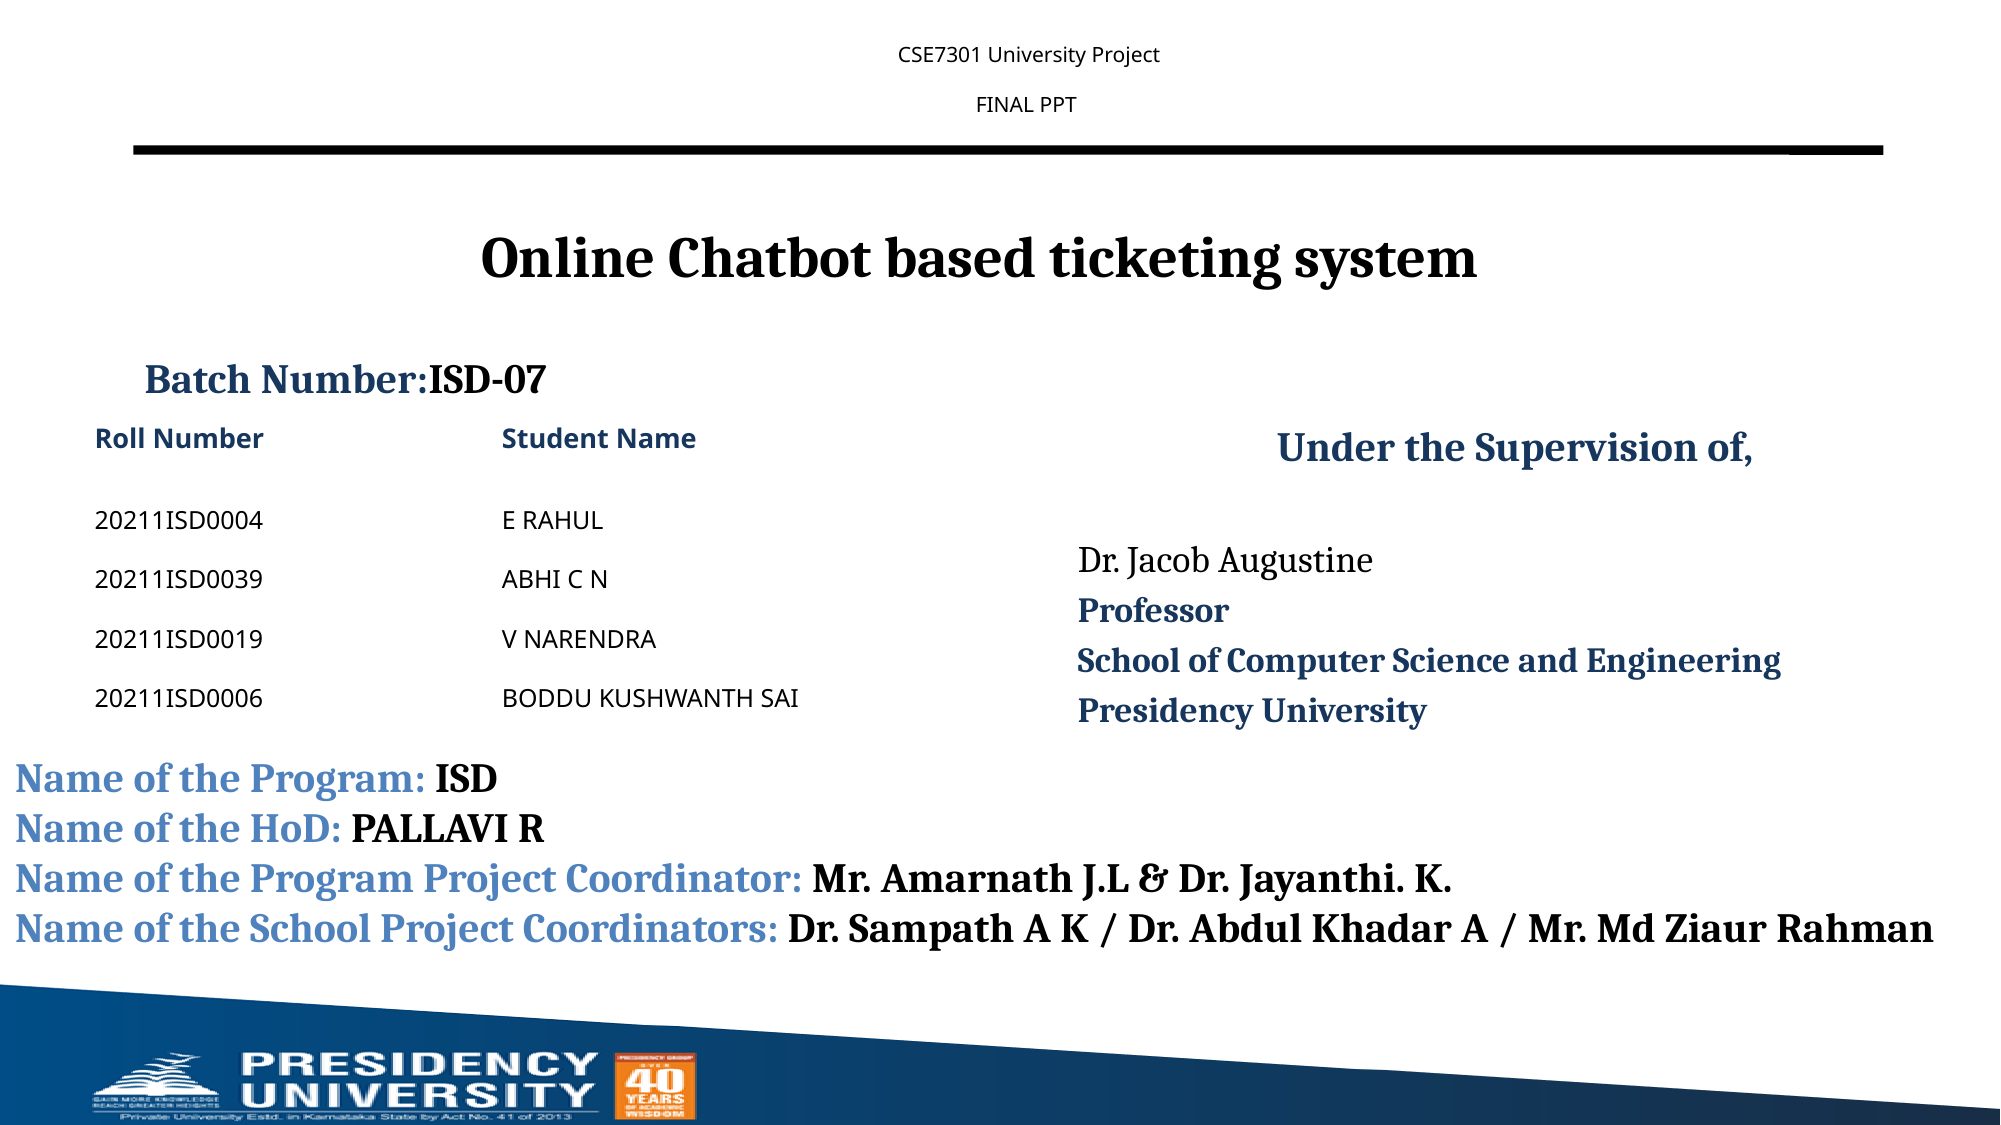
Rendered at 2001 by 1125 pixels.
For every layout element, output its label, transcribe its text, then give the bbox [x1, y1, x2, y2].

table_cell 20211ISD0006 [82, 675, 489, 734]
title Online Chatbot based ticketing system [129, 175, 1830, 334]
table_cell 20211ISD0019 [82, 615, 489, 675]
text_box Name of the Program: ISD Name of the HoD: PALLAVI R Name of the Program Project Coordinator: Mr. Amarnath J.L & Dr. Jayanthi. K. Name of the School Project Coordinators: Dr. Sampath A K / Dr. Abdul Khadar A / Mr. Md Ziaur Rahman [0, 743, 2000, 1000]
table_cell 20211ISD0004 [82, 497, 489, 556]
picture [0, 1000, 2000, 1125]
text_box Under the Supervision of, Dr. Jacob Augustine Professor School of Computer Science and Engineering Presidency University [1062, 412, 1968, 743]
table_cell V NARENDRA [489, 615, 896, 675]
subtitle Batch Number:ISD-07 [129, 344, 781, 413]
text_box CSE7301 University Project FINAL PPT [700, 33, 1353, 125]
table_cell 20211ISD0039 [82, 556, 489, 615]
table_header Roll Number [82, 413, 489, 497]
table_cell BODDU KUSHWANTH SAI [489, 675, 896, 734]
table_header Student Name [489, 413, 896, 497]
table_cell E RAHUL [489, 497, 896, 556]
table_cell ABHI C N [489, 556, 896, 615]
